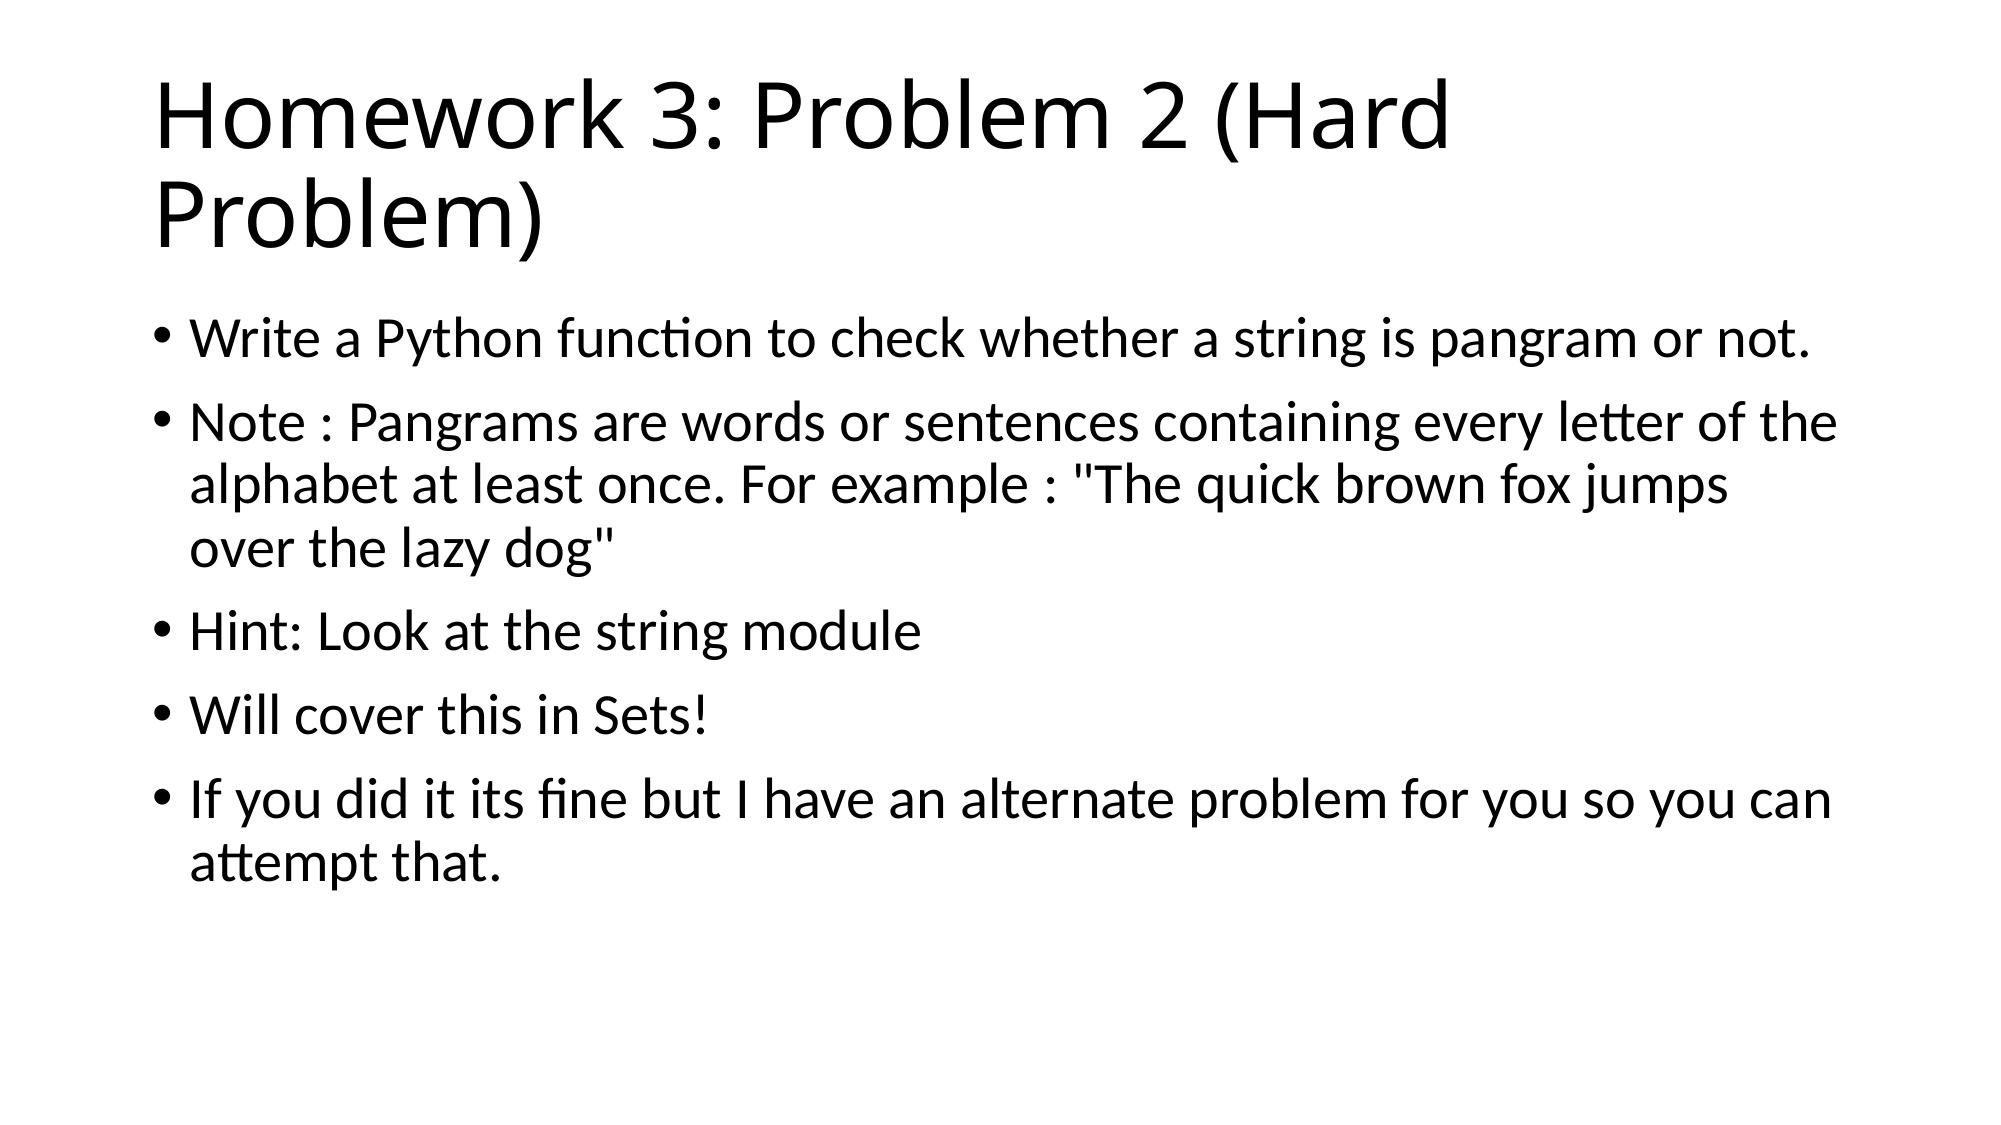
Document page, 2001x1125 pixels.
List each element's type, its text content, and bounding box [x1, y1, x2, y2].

title Homework 3: Problem 2 (Hard Problem) [137, 59, 1863, 278]
list Write a Python function to check whether a string is pangram or not. Note : Pangrams are words or sentences containing every letter of the alphabet at least once. For example : "The quick brown fox jumps over the lazy dog" Hint: Look at the string module Will cover this in Sets! If you did it its fine but I have an alternate problem for you so you can attempt that. [137, 299, 1863, 1014]
